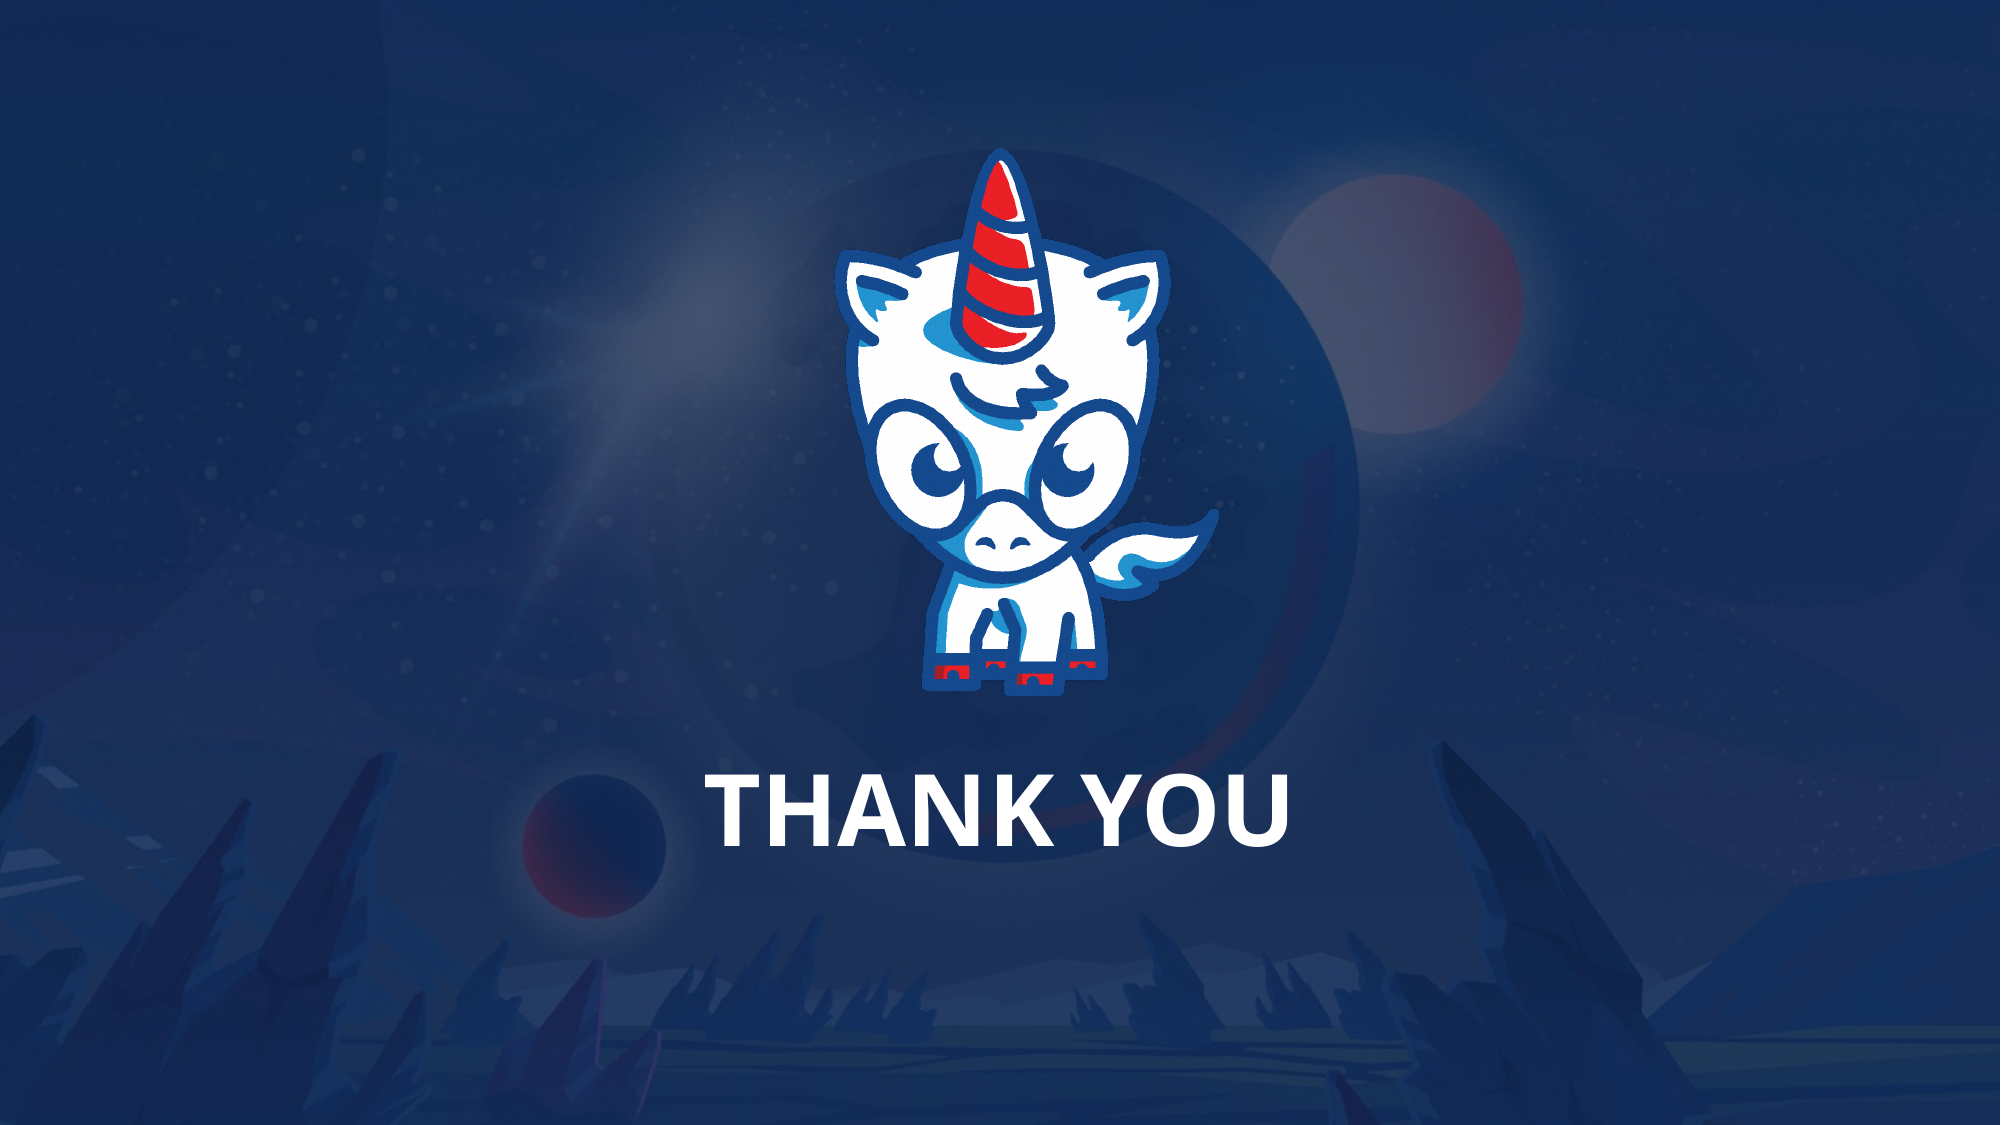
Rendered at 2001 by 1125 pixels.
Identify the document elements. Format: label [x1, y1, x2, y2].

picture [834, 148, 1219, 696]
